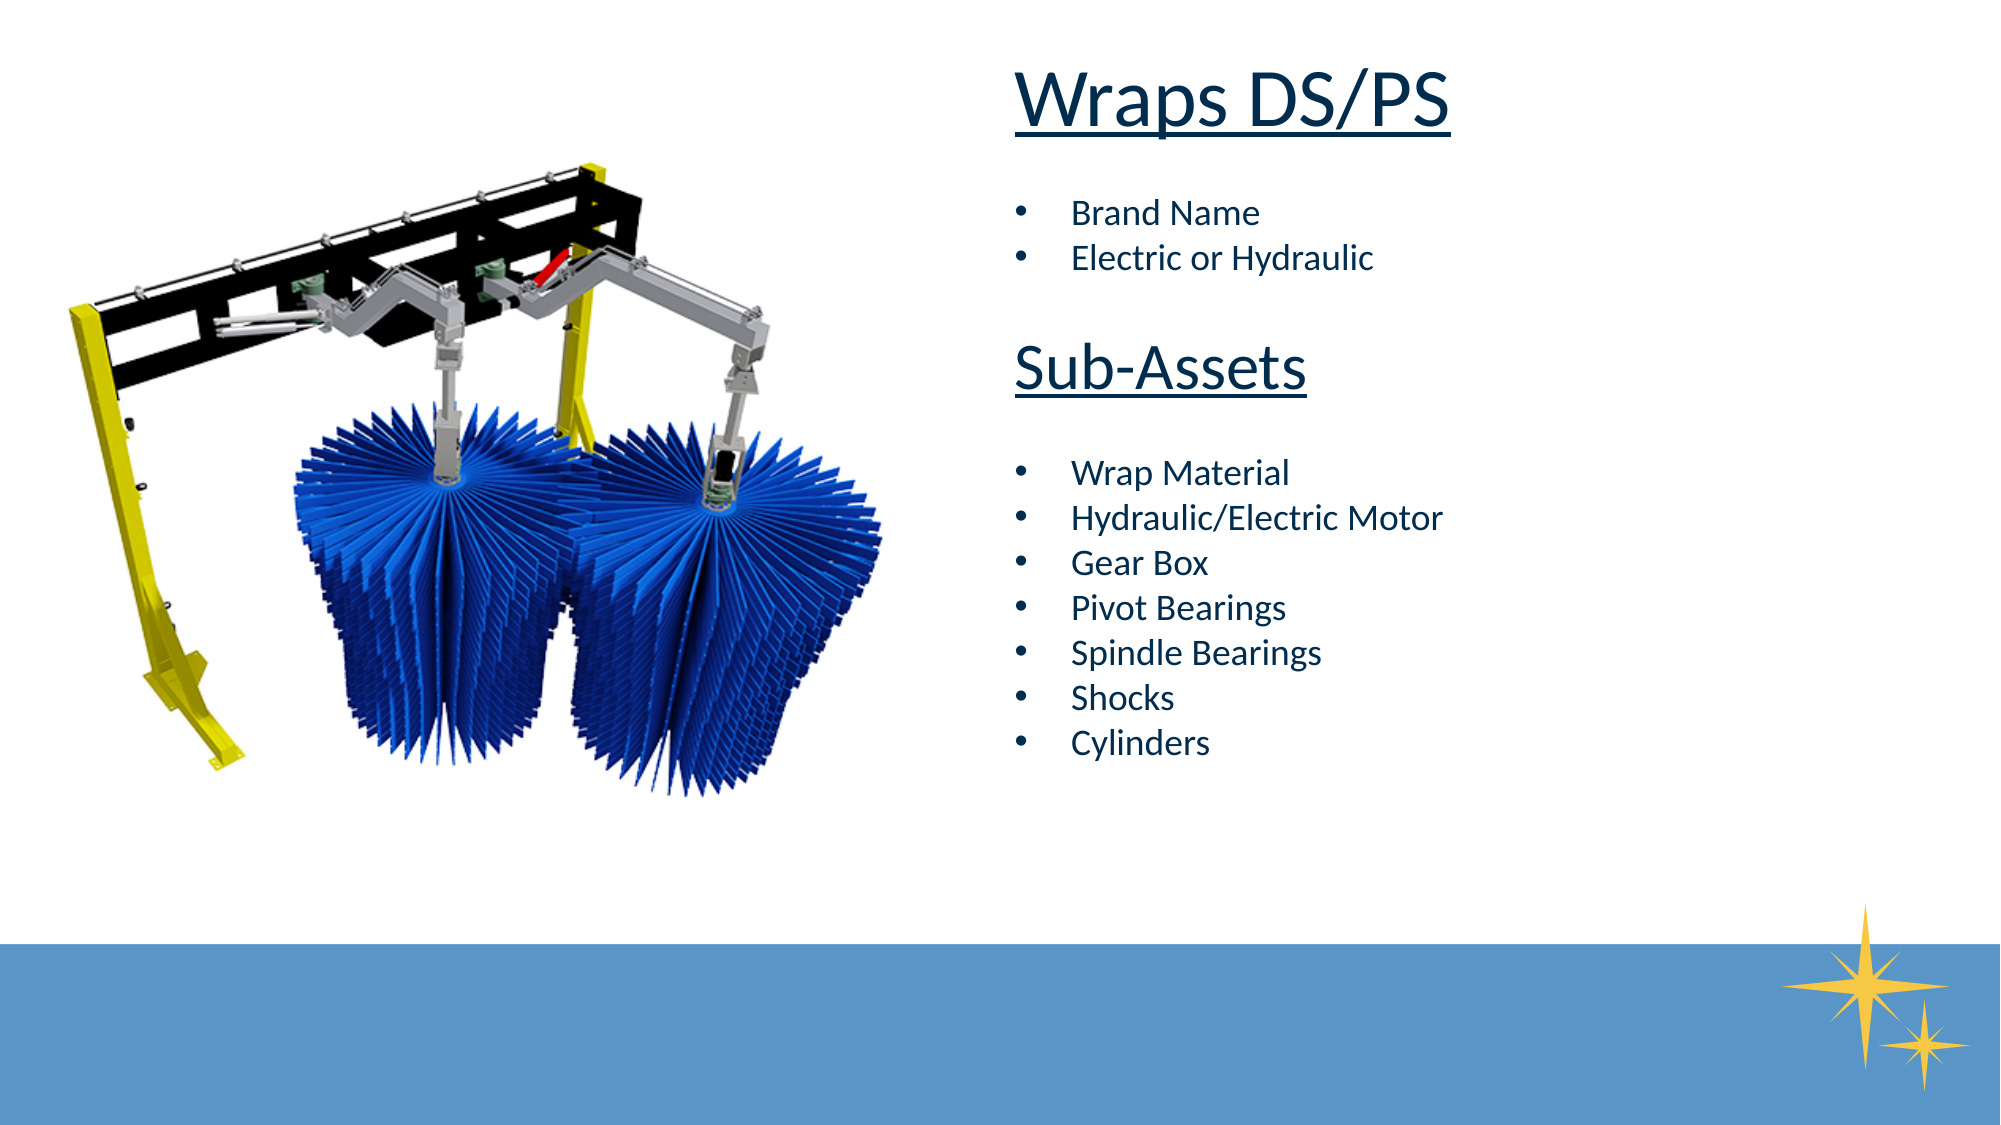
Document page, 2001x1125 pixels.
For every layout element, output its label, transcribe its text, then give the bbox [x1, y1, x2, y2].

text_box Wraps DS/PS Brand Name Electric or Hydraulic Sub-Assets Wrap Material Hydraulic/Electric Motor Gear Box Pivot Bearings Spindle Bearings Shocks Cylinders [999, 35, 2000, 771]
picture [0, 0, 2000, 1125]
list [0, 35, 949, 923]
